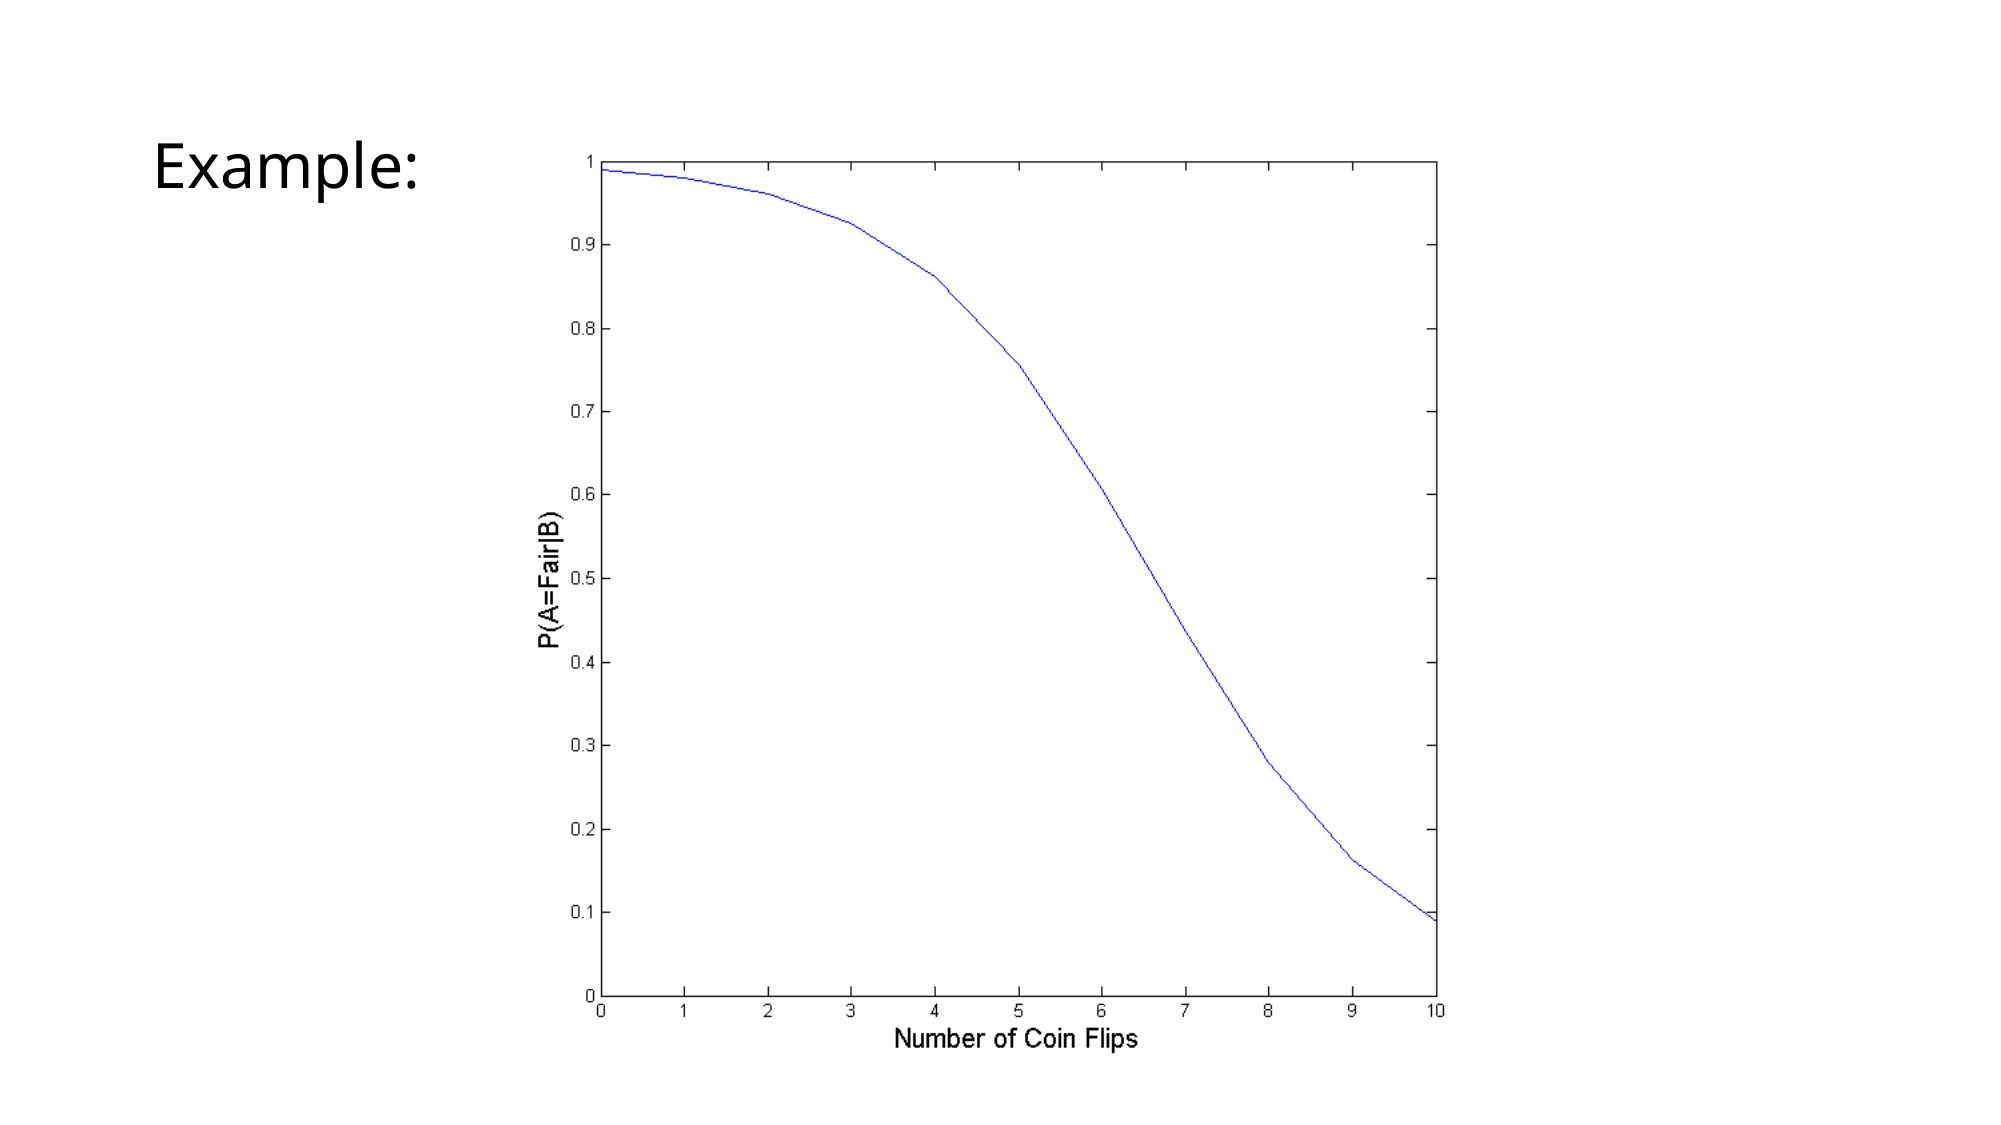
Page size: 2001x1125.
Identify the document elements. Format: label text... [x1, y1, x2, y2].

picture [461, 84, 1539, 1108]
title Example: [137, 59, 1863, 278]
